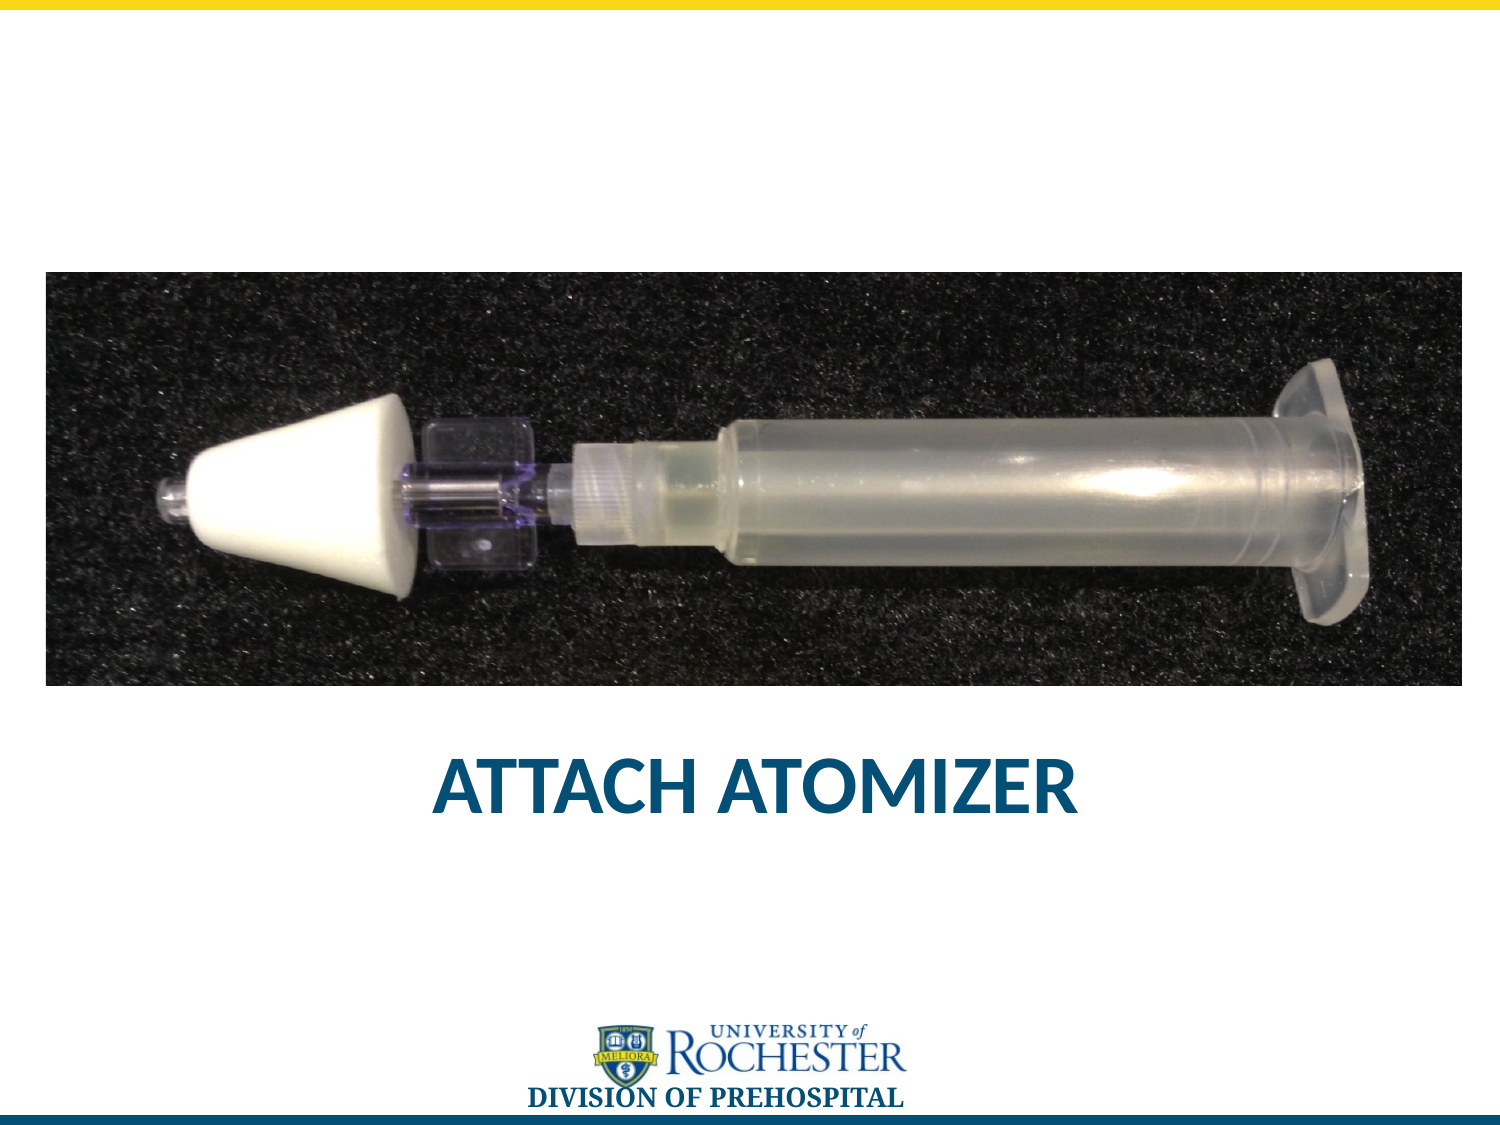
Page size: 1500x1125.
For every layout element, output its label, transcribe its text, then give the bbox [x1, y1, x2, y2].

title attach atomizer [118, 722, 542, 947]
title attach atomizer [966, 722, 1394, 947]
picture [45, 0, 1460, 1114]
